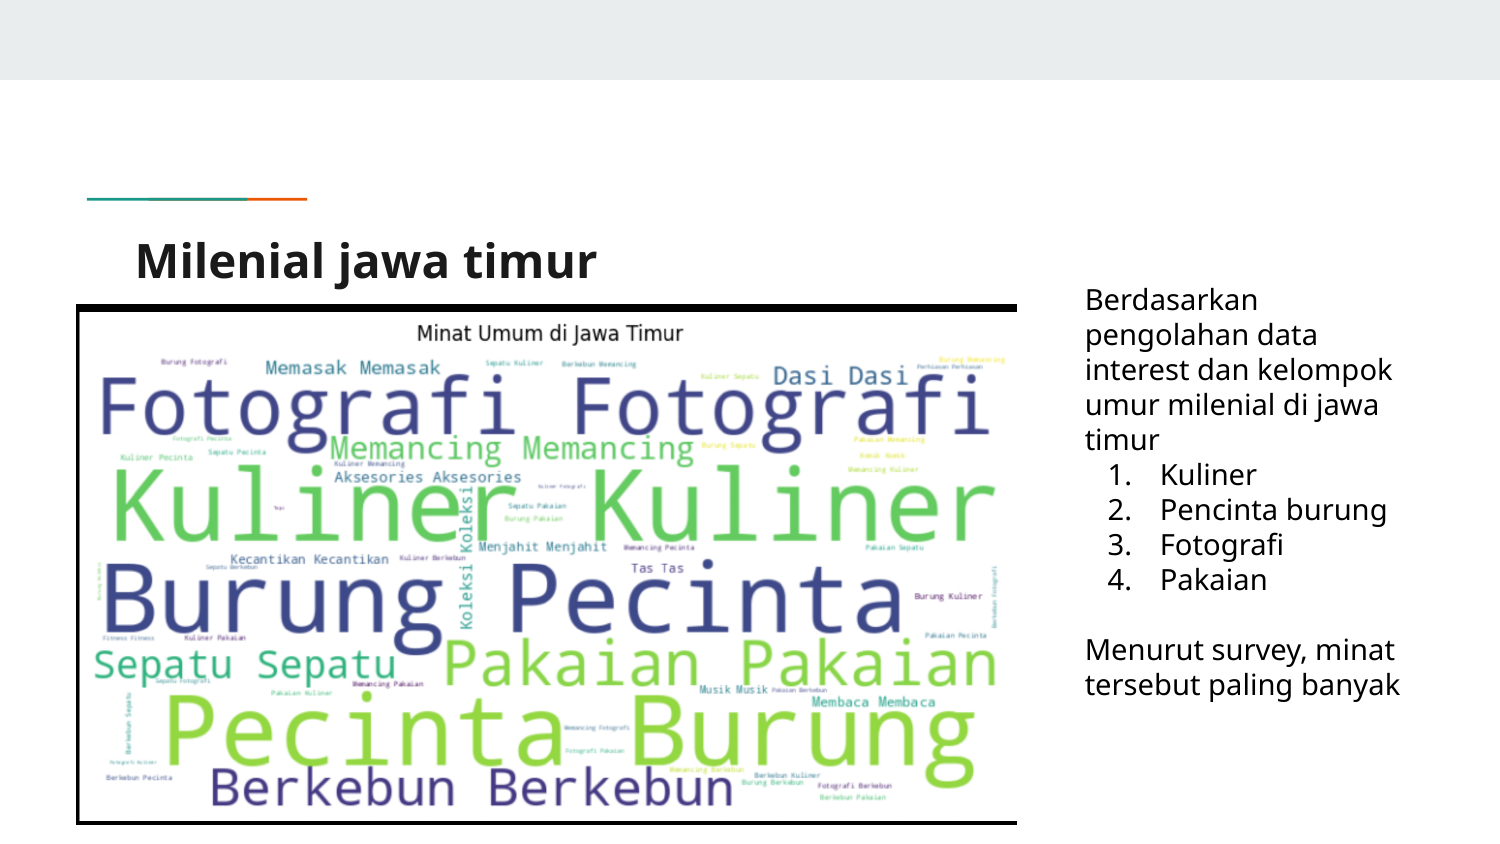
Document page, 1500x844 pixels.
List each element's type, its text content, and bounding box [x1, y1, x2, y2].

title Milenial jawa timur [119, 216, 1381, 305]
picture [76, 303, 1018, 825]
text_box Berdasarkan pengolahan data interest dan kelompok umur milenial di jawa timur Kuliner Pencinta burung Fotografi Pakaian Menurut survey, minat tersebut paling banyak [1069, 266, 1427, 745]
